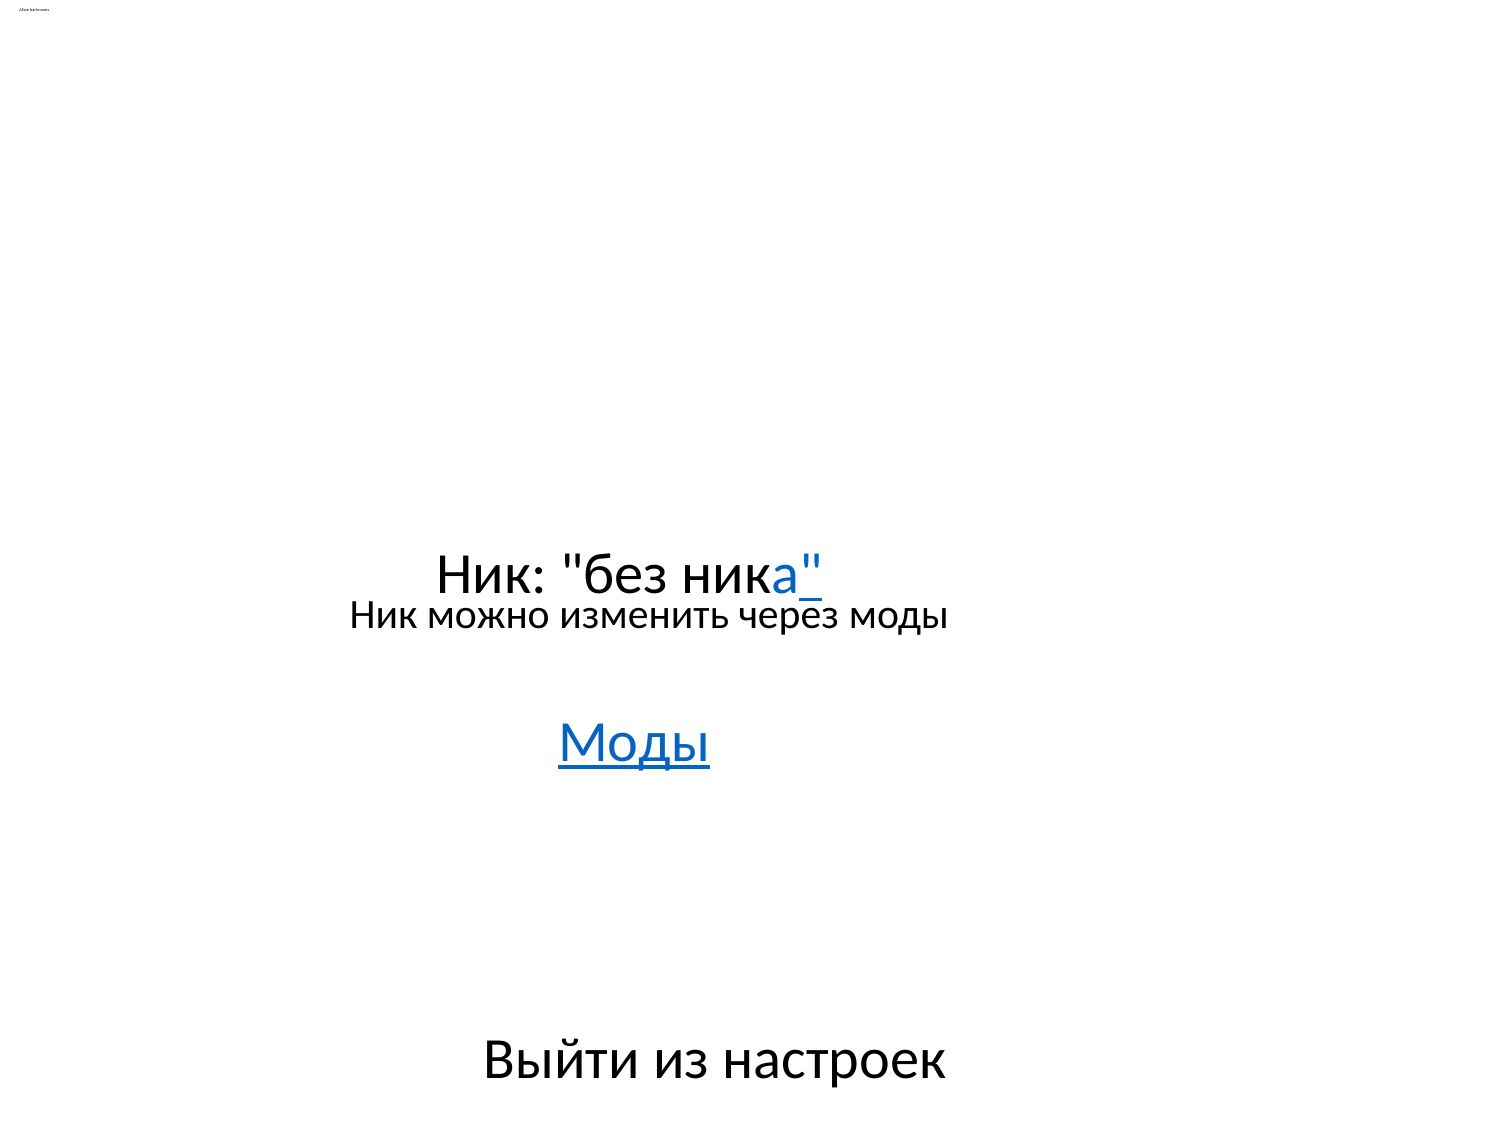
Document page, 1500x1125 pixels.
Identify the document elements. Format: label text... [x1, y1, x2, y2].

text_box Allow backrooms [4, 0, 171, 20]
text_box Моды [543, 695, 750, 781]
text_box Ник можно изменить через моды [334, 579, 1060, 645]
text_box Выйти из настроек [469, 1012, 1126, 1098]
text_box Ник: "без ника" [421, 528, 1078, 613]
